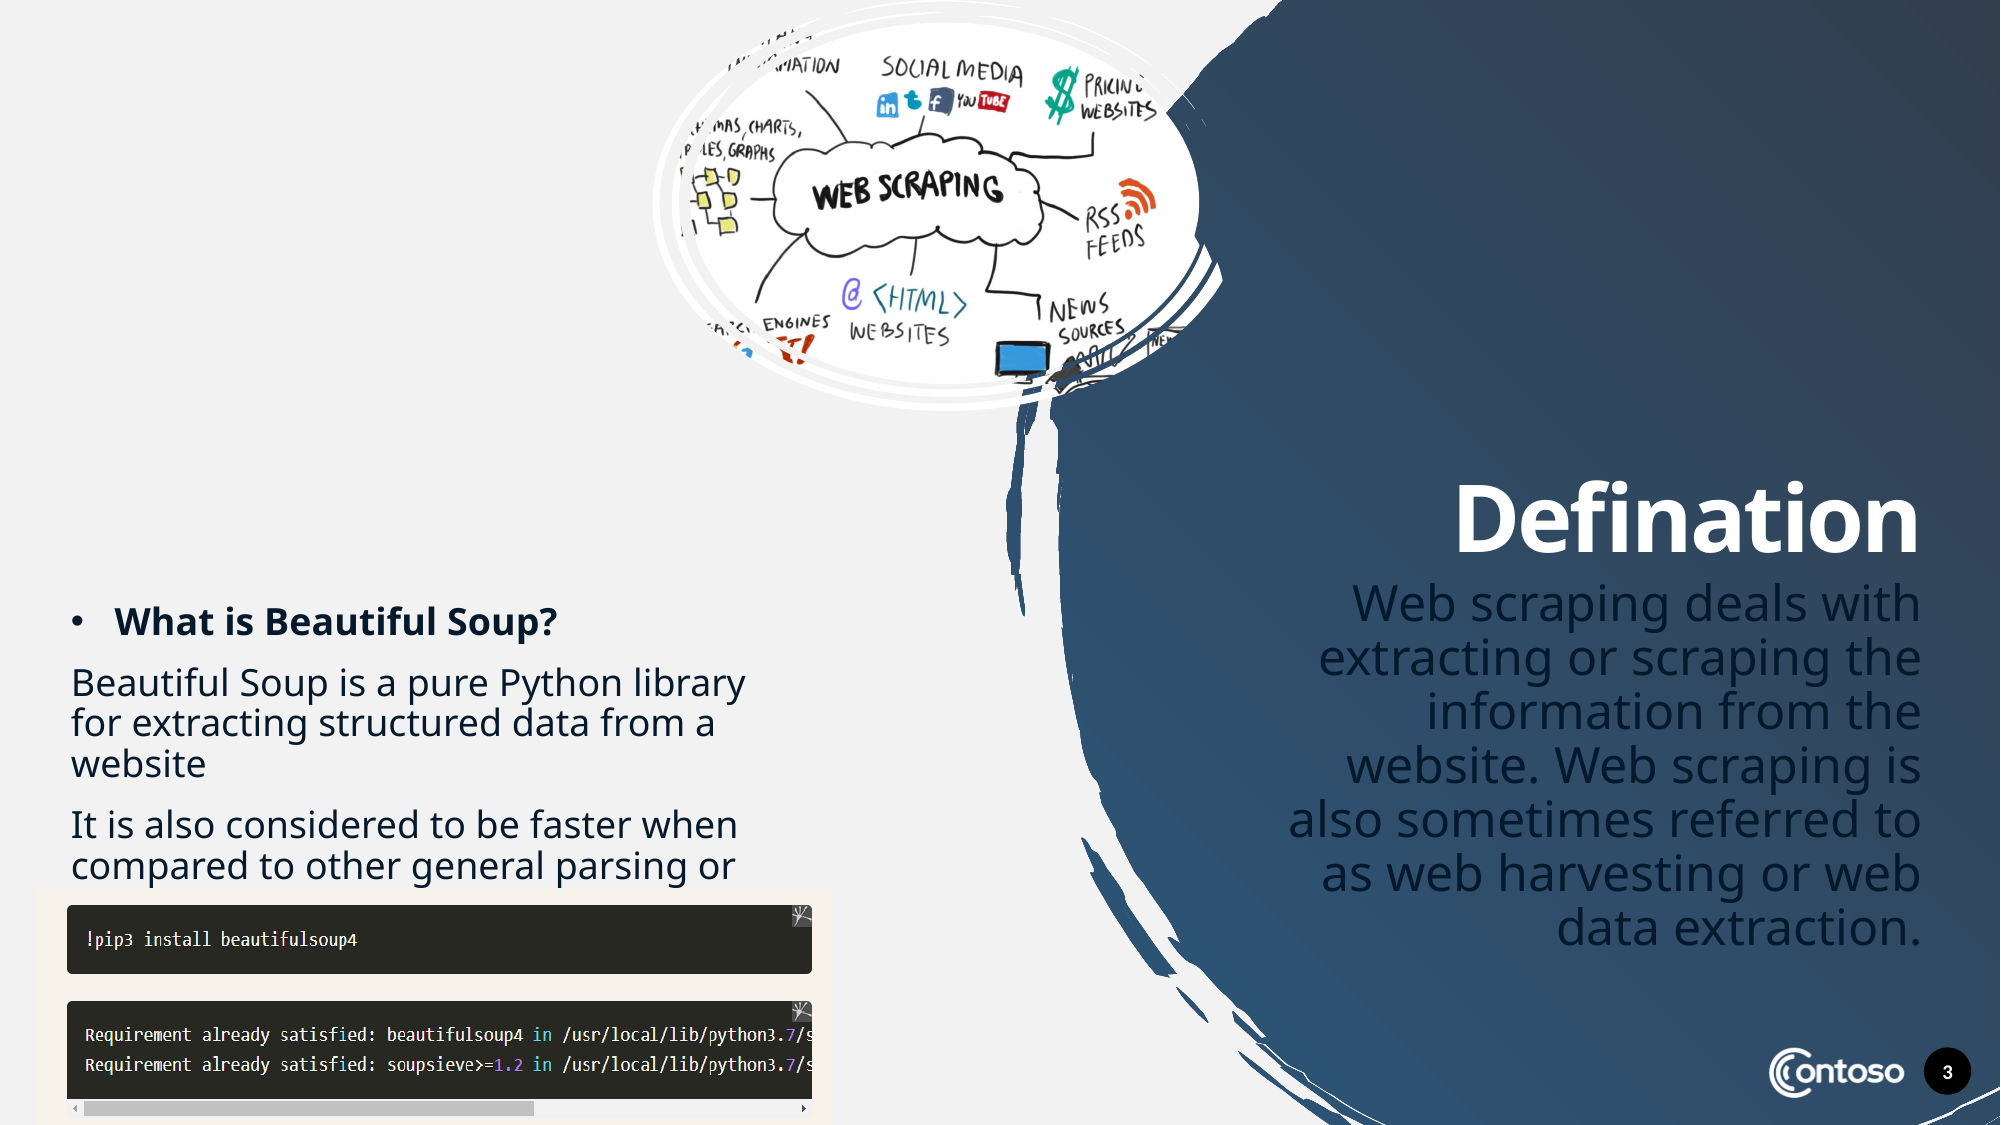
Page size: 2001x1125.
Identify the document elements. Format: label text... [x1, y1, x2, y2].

subtitle Web scraping deals with extracting or scraping the information from the website. Web scraping is also sometimes referred to as web harvesting or web data extraction. [1252, 578, 1923, 811]
picture [38, 888, 833, 1125]
picture [652, 0, 1223, 411]
slide_number 3 [1923, 1047, 1972, 1095]
list What is Beautiful Soup? Beautiful Soup is a pure Python library for extracting structured data from a website It is also considered to be faster when compared to other general parsing or scraping techniques. [70, 602, 800, 888]
title Defination [1289, 455, 1923, 574]
picture [1764, 1043, 1909, 1099]
